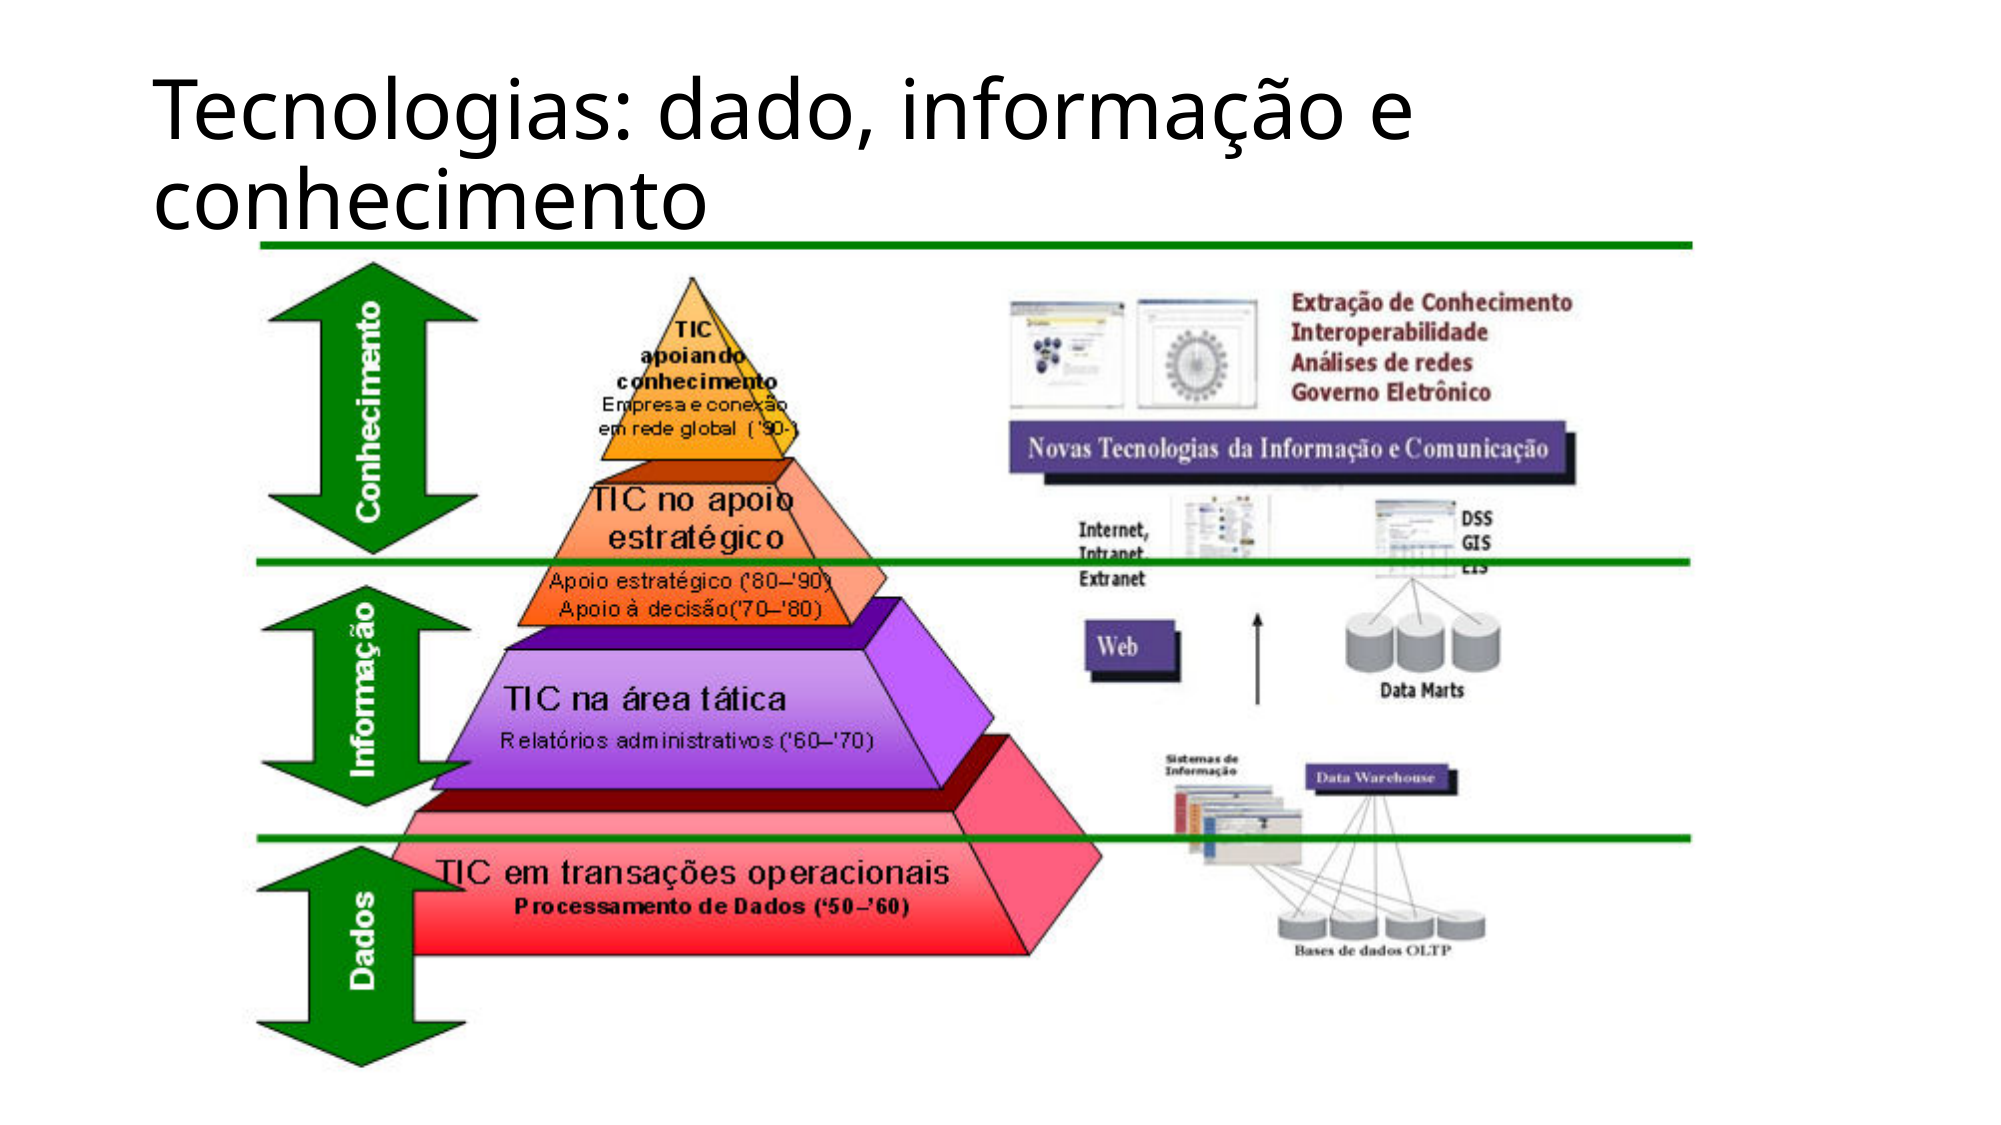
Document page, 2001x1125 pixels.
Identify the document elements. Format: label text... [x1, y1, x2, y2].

picture [179, 194, 1715, 1078]
text_box Tecnologias: dado, informação e conhecimento [137, 59, 1863, 278]
